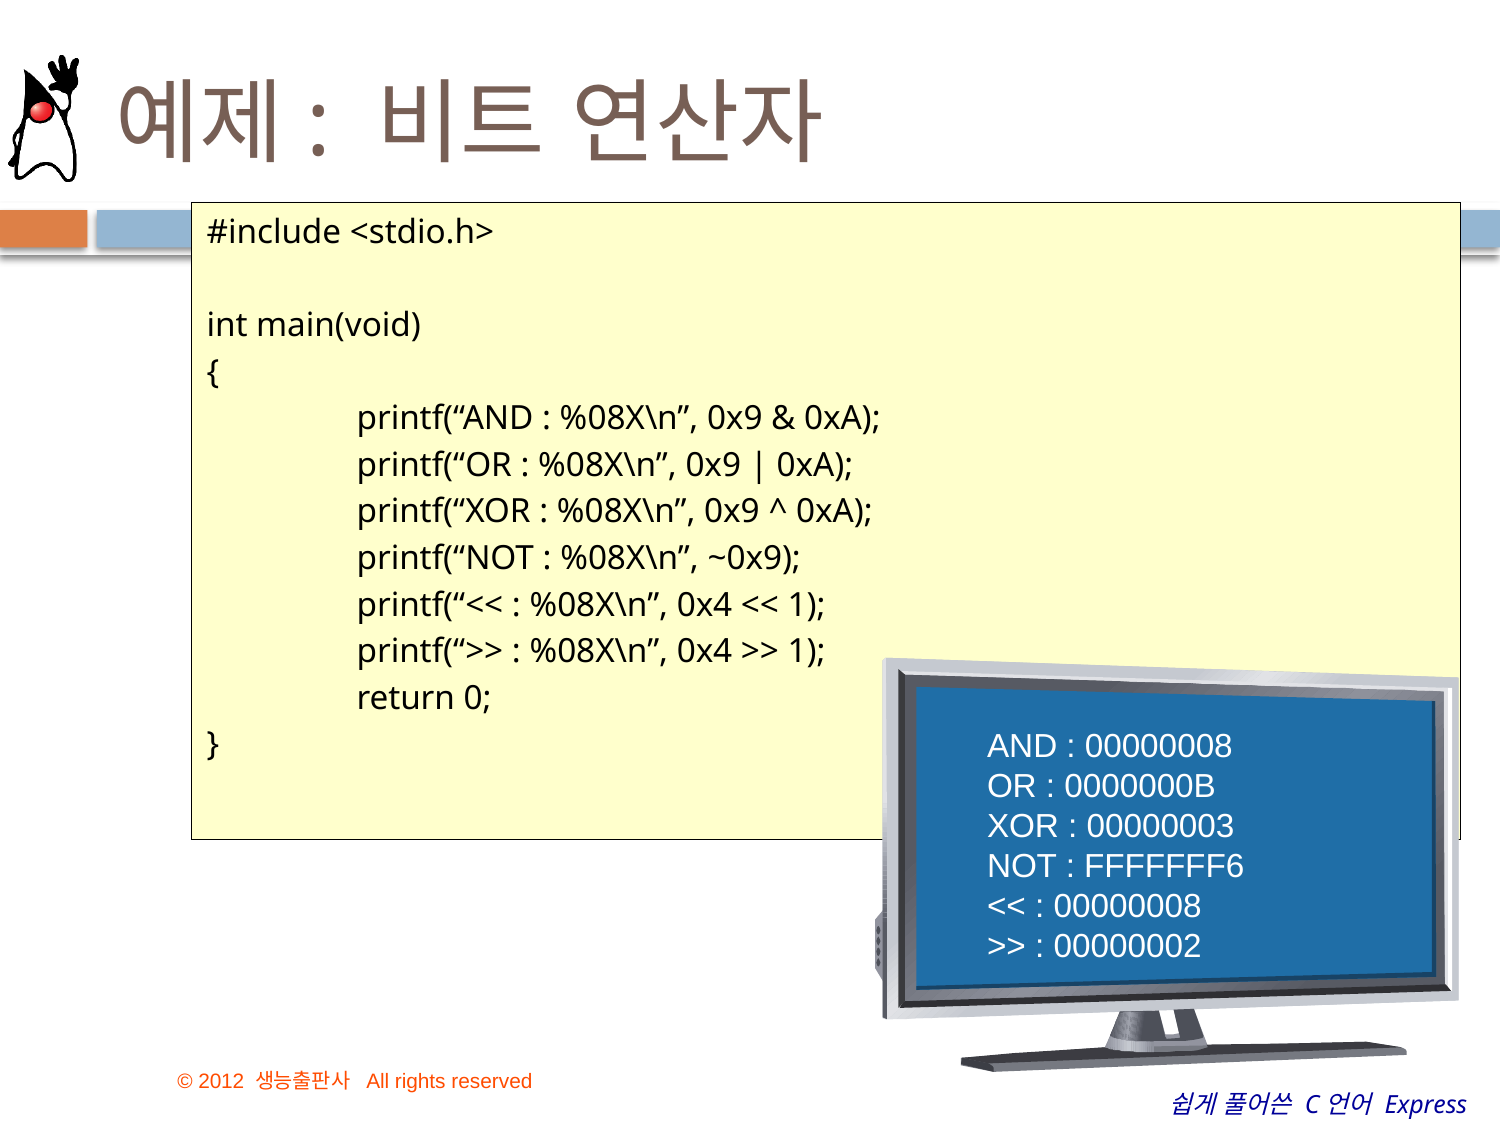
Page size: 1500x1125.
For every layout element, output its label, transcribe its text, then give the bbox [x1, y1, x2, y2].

title 예제: 비트 연산자 [100, 37, 1438, 200]
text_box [872, 655, 1461, 1074]
text_box #include <stdio.h> int main(void) { printf(“AND : %08X\n”, 0x9 & 0xA); printf(“OR : %08X\n”, 0x9 | 0xA); printf(“XOR : %08X\n”, 0x9 ^ 0xA); printf(“NOT : %08X\n”, ~0x9); printf(“<< : %08X\n”, 0x4 << 1); printf(“>> : %08X\n”, 0x4 >> 1); return 0; } [191, 202, 1461, 840]
picture [8, 55, 79, 182]
